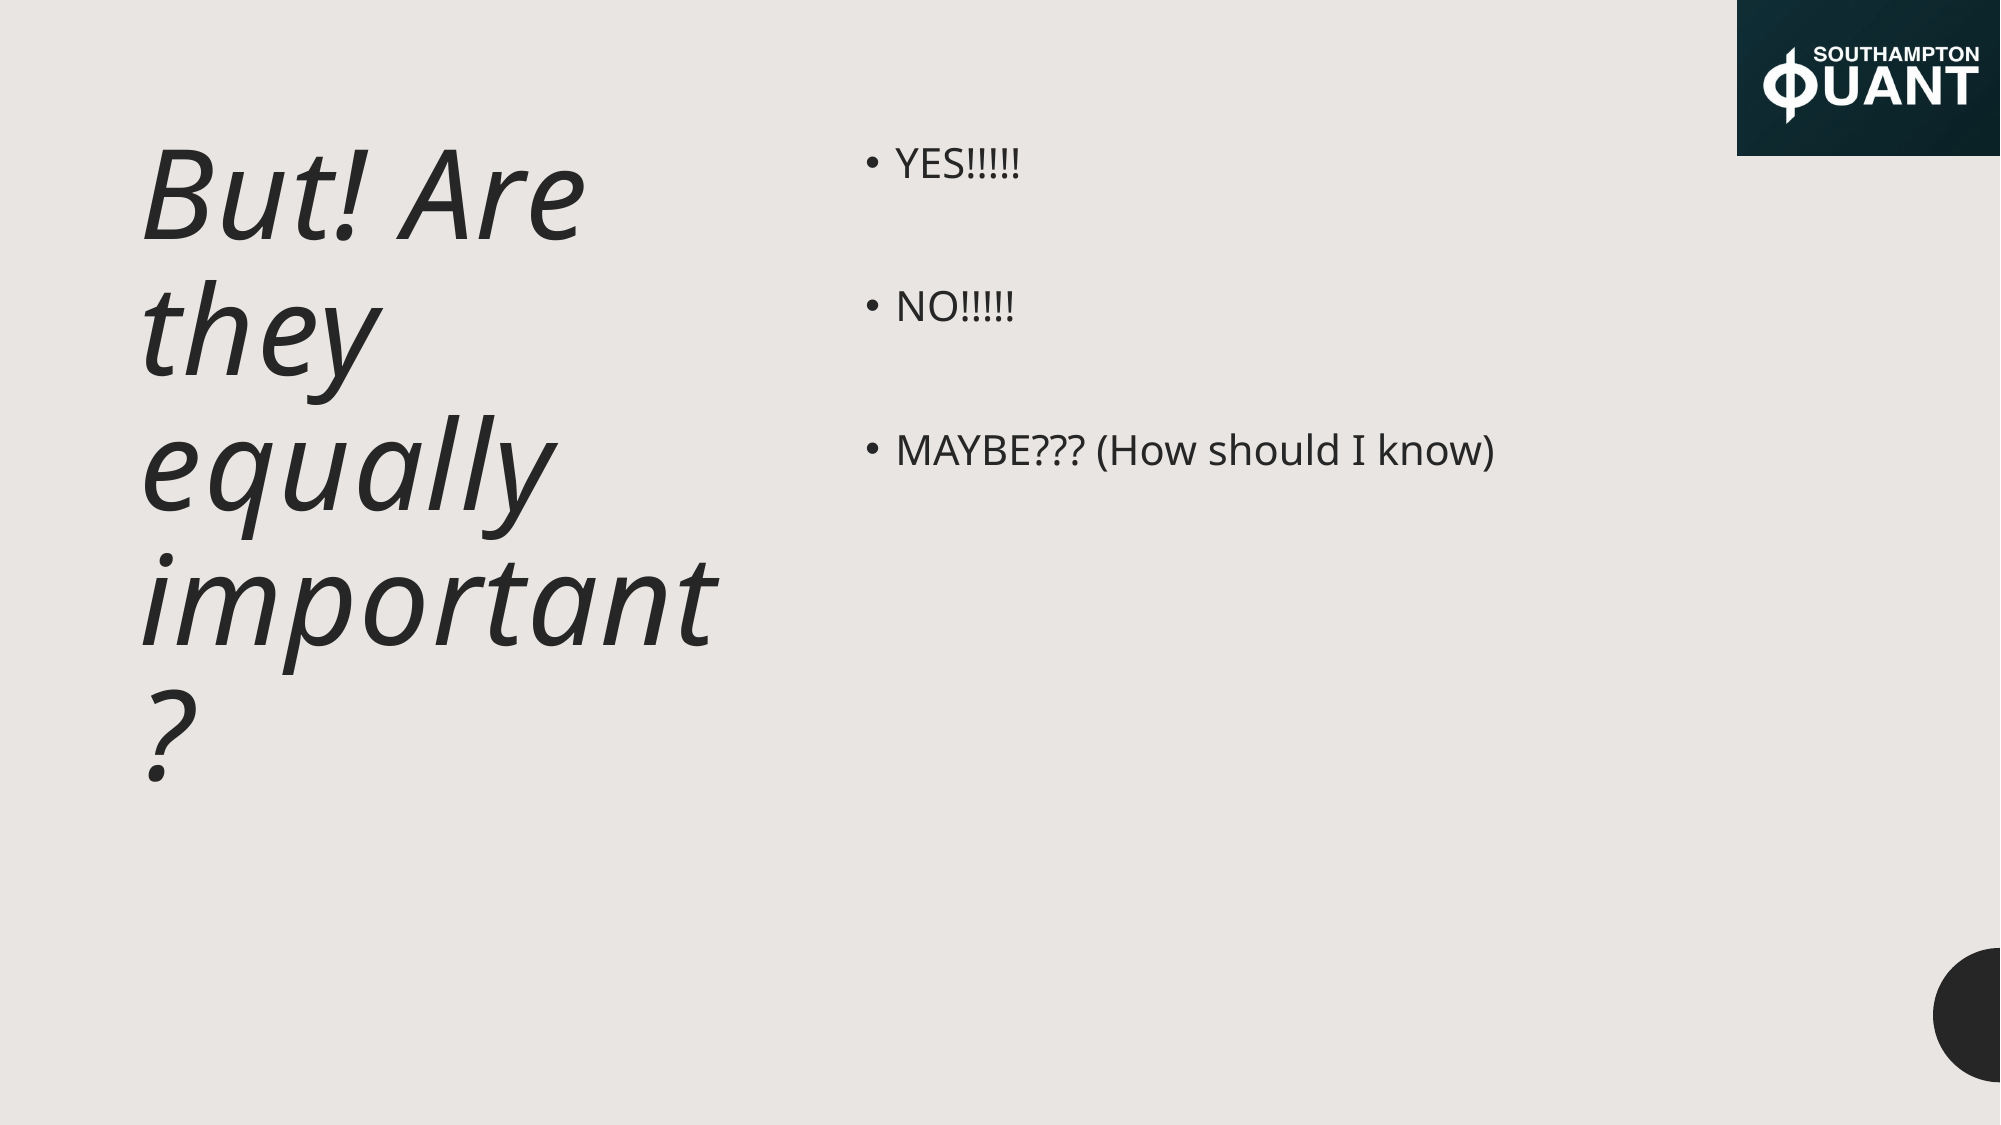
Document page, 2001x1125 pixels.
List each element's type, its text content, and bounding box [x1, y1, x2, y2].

picture [1737, 0, 2000, 156]
list YES!!!!! NO!!!!! MAYBE??? (How should I know) [850, 124, 1875, 905]
title But! Are they equally important? [124, 124, 753, 905]
